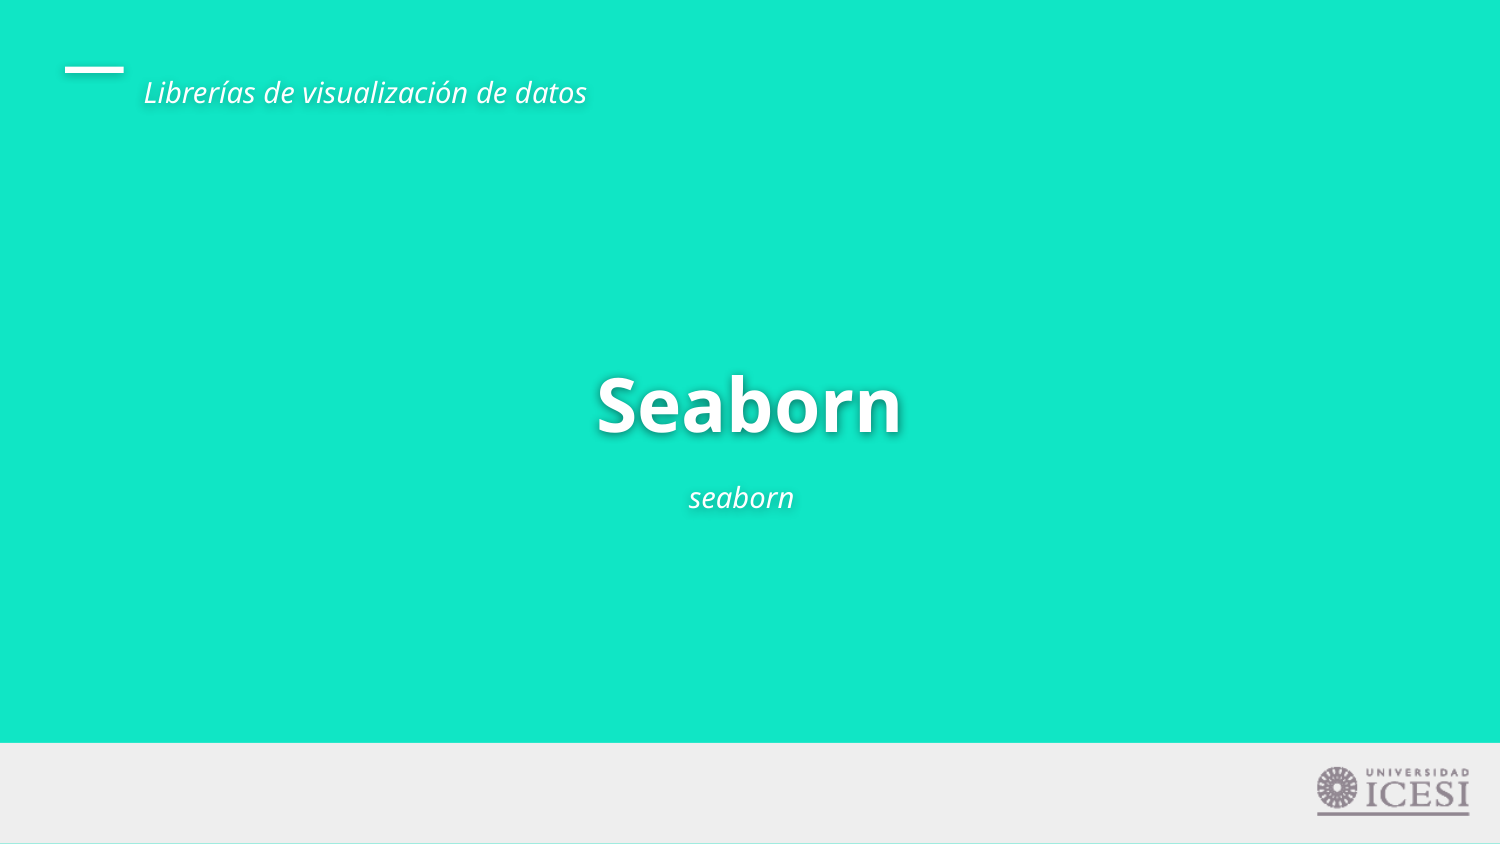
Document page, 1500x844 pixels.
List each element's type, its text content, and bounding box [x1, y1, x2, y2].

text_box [0, 742, 1500, 844]
text_box [65, 66, 105, 73]
text_box Librerías de visualización de datos [112, 54, 620, 125]
text_box seaborn [292, 459, 1192, 530]
title Seaborn [51, 333, 1449, 472]
